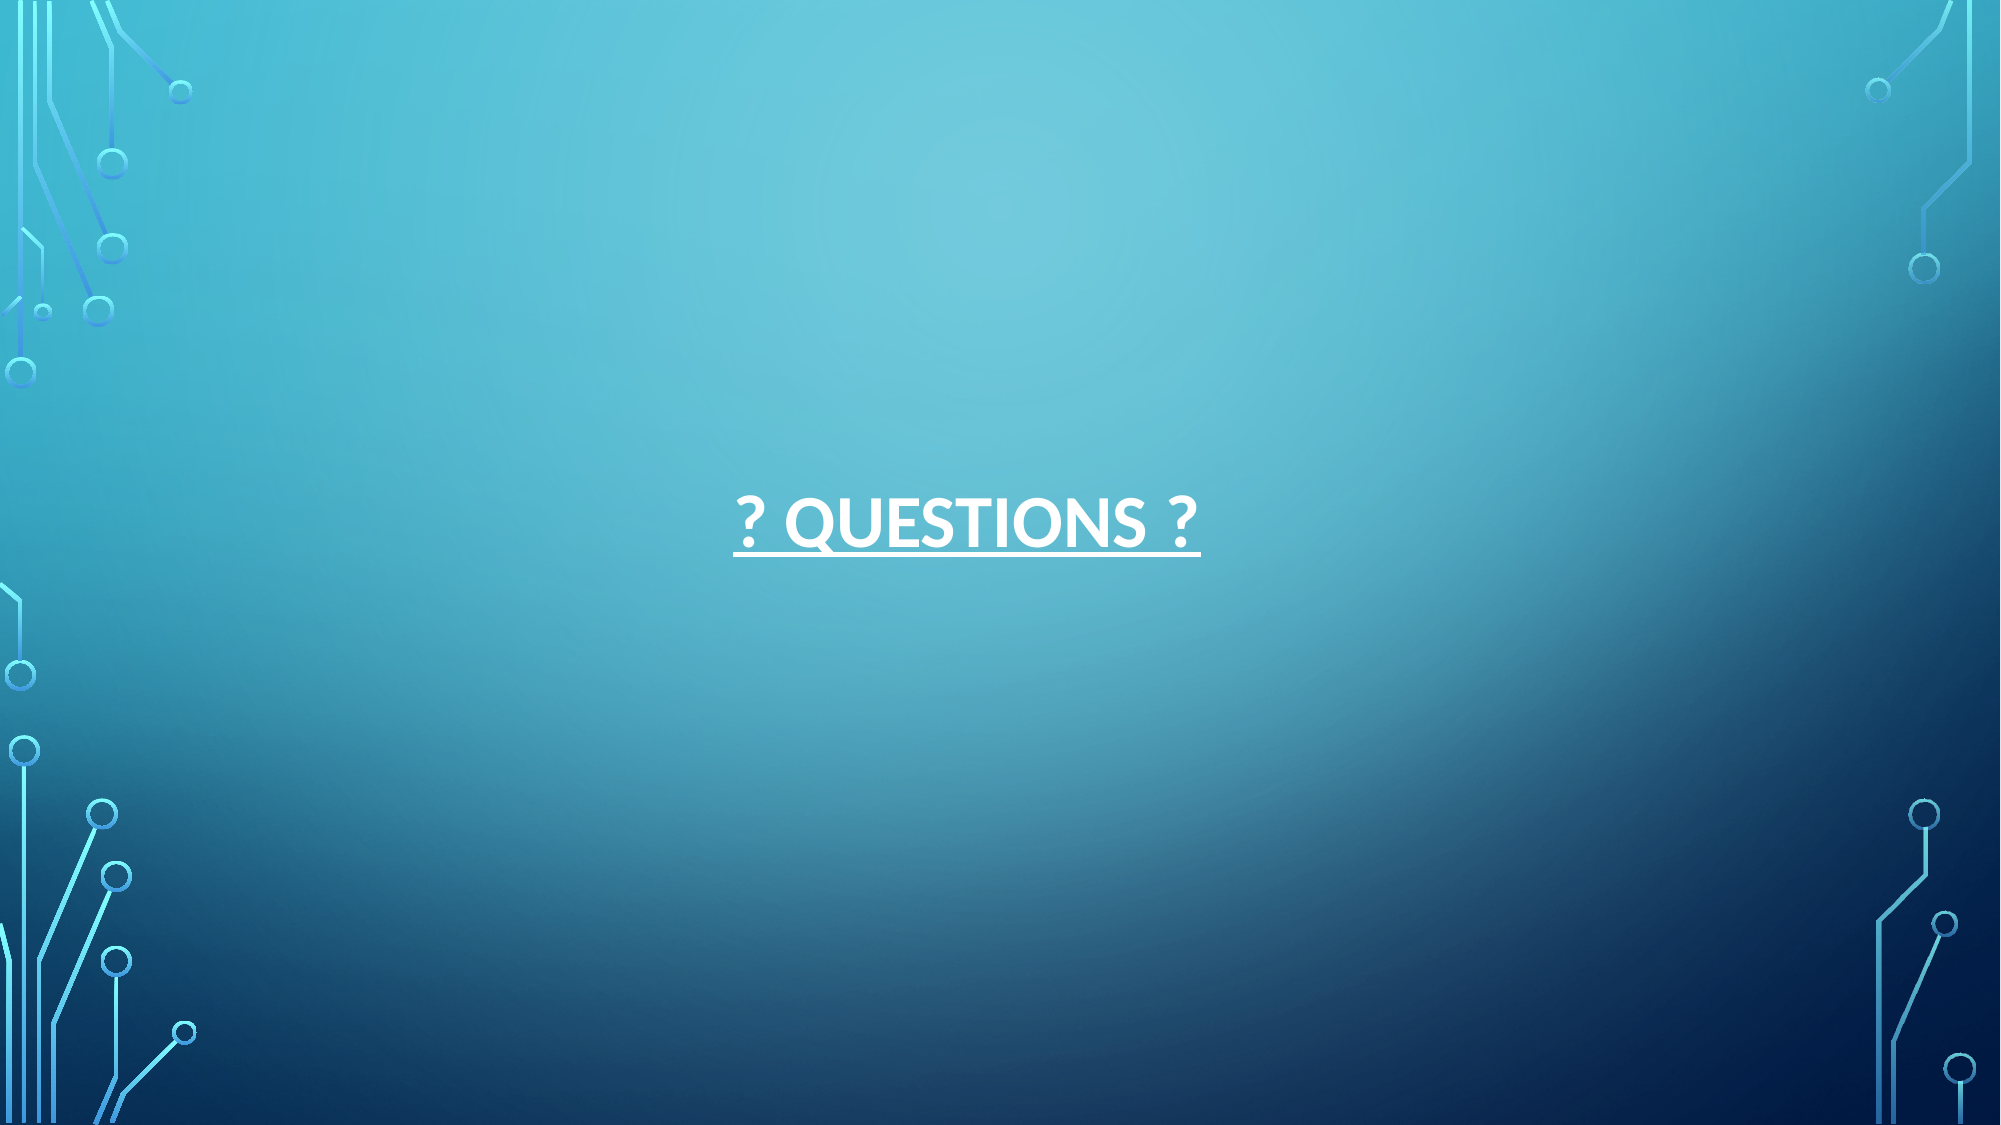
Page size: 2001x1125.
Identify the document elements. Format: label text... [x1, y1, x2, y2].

text_box ? QUESTIONS ? [188, 464, 1745, 570]
